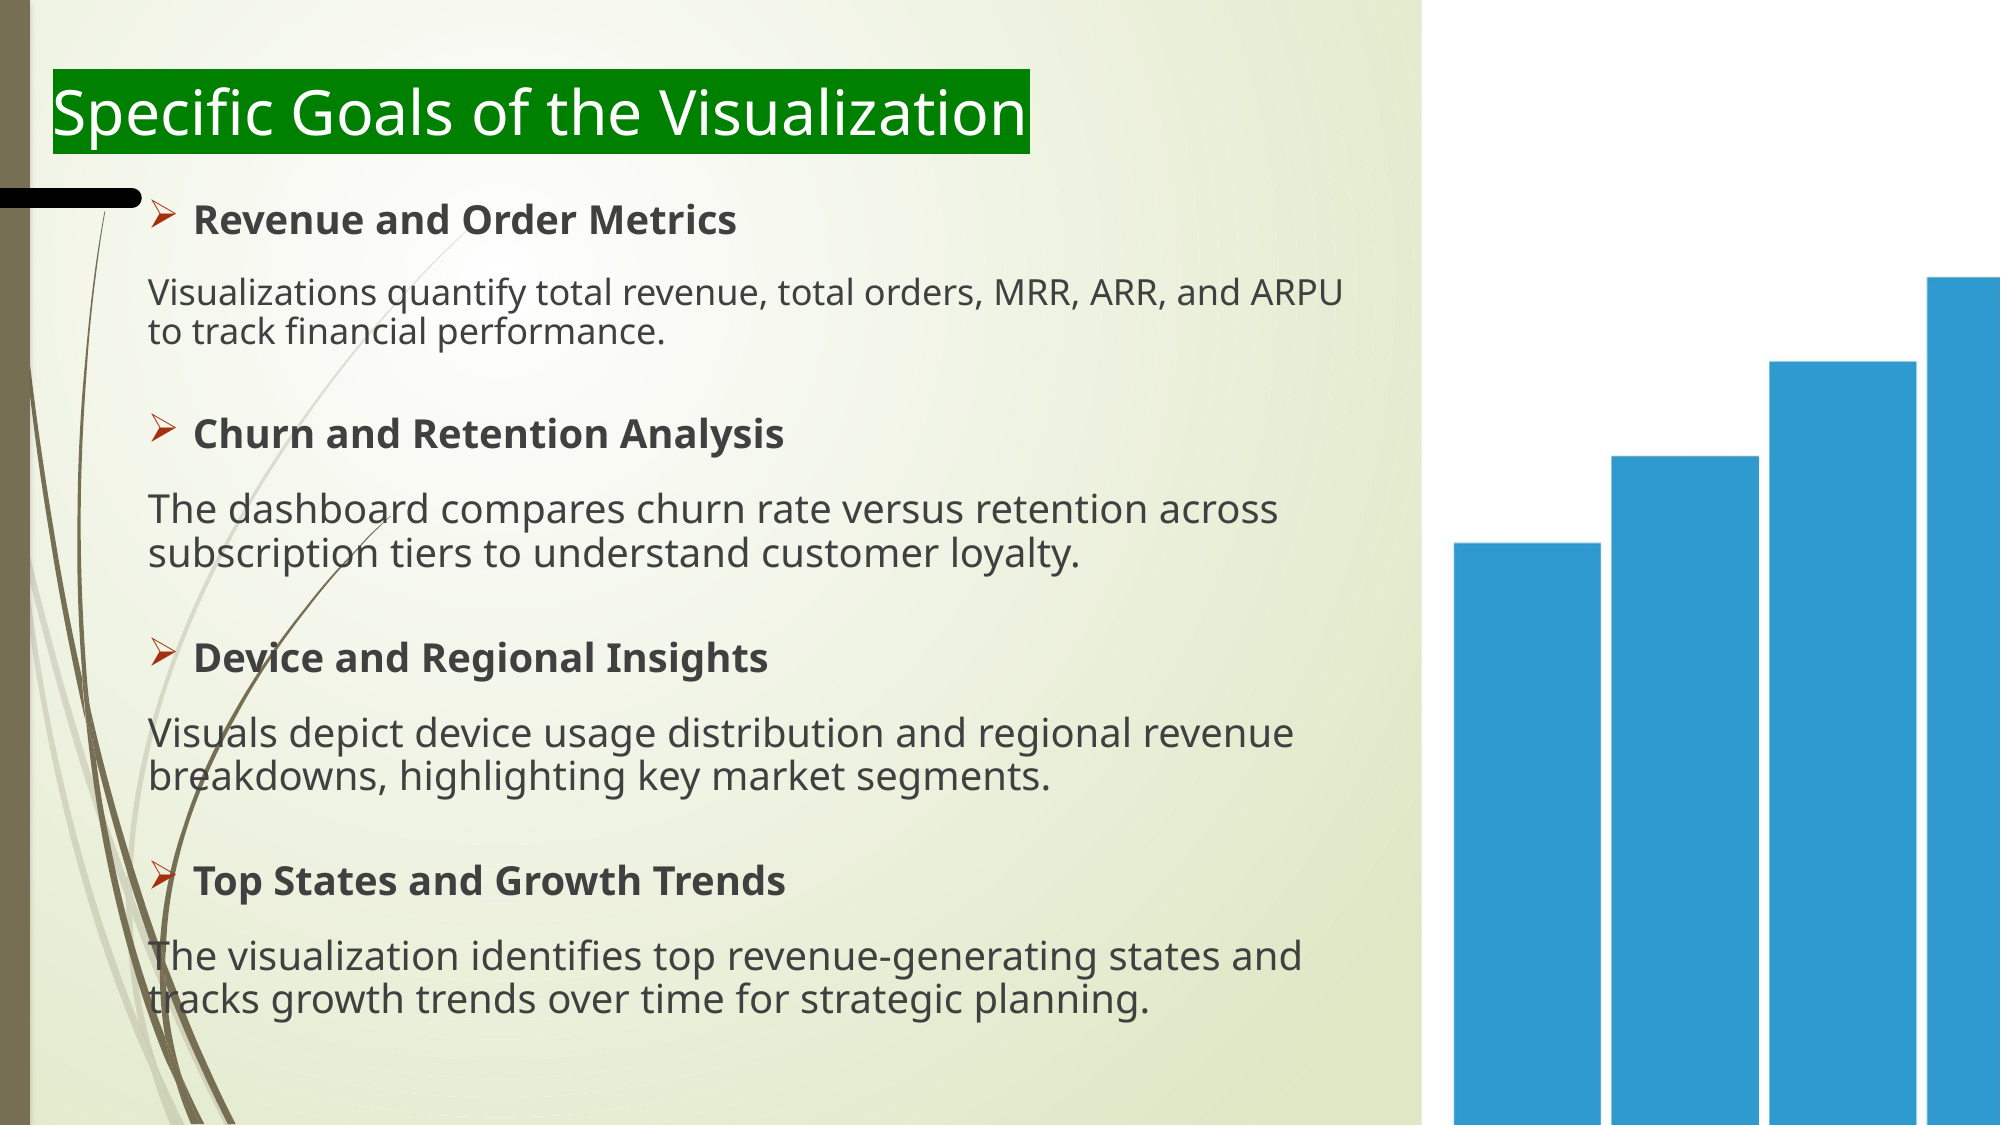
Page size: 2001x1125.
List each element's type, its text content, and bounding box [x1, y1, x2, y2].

picture [1421, 0, 2000, 1125]
title Specific Goals of the Visualization [37, 65, 1416, 193]
list Revenue and Order Metrics Visualizations quantify total revenue, total orders, MRR, ARR, and ARPU to track financial performance. Churn and Retention Analysis The dashboard compares churn rate versus retention across subscription tiers to understand customer loyalty. Device and Regional Insights Visuals depict device usage distribution and regional revenue breakdowns, highlighting key market segments. Top States and Growth Trends The visualization identifies top revenue-generating states and tracks growth trends over time for strategic planning. [132, 192, 1394, 1032]
